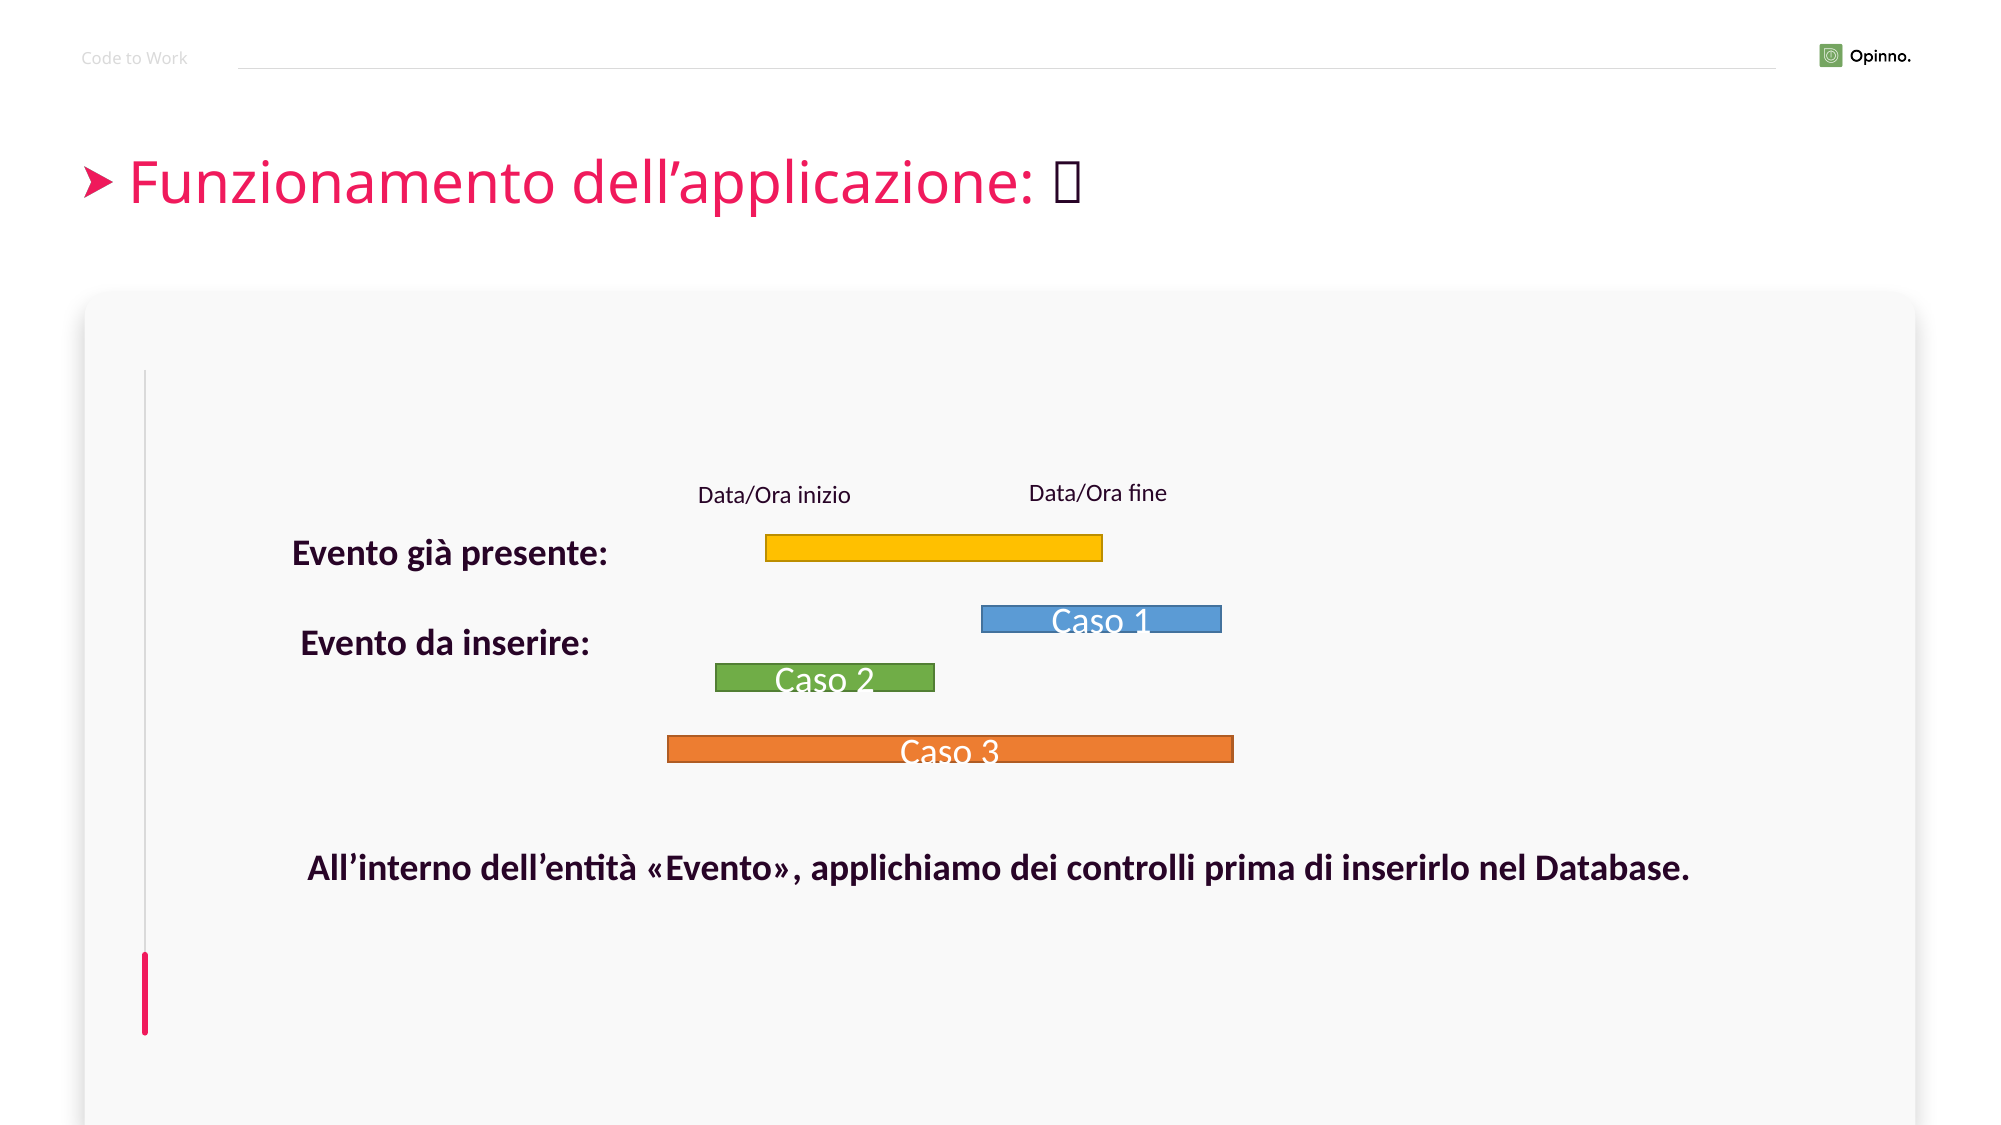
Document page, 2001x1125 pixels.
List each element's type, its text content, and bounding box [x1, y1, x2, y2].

picture [84, 166, 113, 198]
text_box Caso 3 [667, 735, 1234, 763]
text_box Caso 2 [715, 663, 935, 692]
text_box Data/Ora inizio [683, 471, 902, 516]
text_box Caso 1 [981, 605, 1222, 633]
text_box Data/Ora fine [1014, 469, 1233, 515]
text_box Evento già presente: Evento da inserire: All’interno dell’entità «Evento», applichiamo dei controlli prima di inserirlo nel Database. [83, 290, 1917, 1125]
text_box [765, 534, 1103, 562]
text_box Funzionamento dell’applicazione:  [113, 138, 1916, 216]
picture [1796, 21, 1934, 91]
text_box Code to Work [66, 40, 257, 73]
